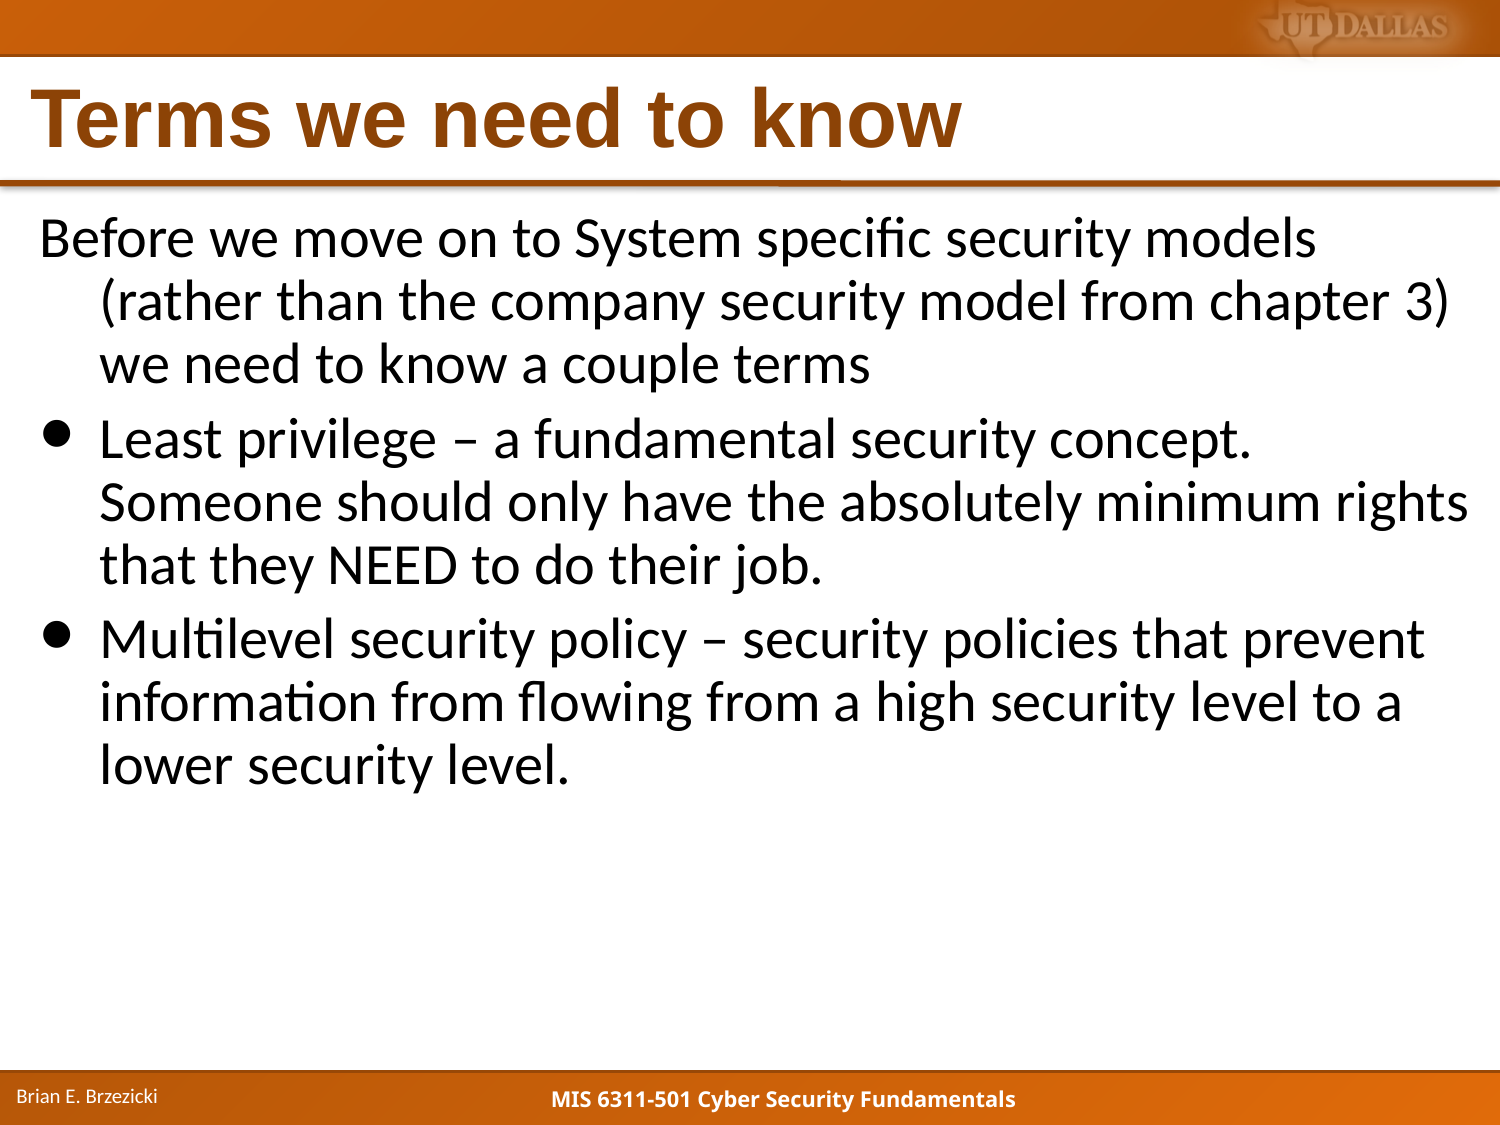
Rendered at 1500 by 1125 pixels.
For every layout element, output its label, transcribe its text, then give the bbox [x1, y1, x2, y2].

title Terms we need to know [0, 64, 1500, 178]
text_box Brian E. Brzezicki [1, 1074, 173, 1115]
picture [1218, 0, 1500, 64]
list Before we move on to System specific security models (rather than the company security model from chapter 3) we need to know a couple terms Least privilege – a fundamental security concept. Someone should only have the absolutely minimum rights that they NEED to do their job. Multilevel security policy – security policies that prevent information from flowing from a high security level to a lower security level. [24, 199, 1500, 1077]
